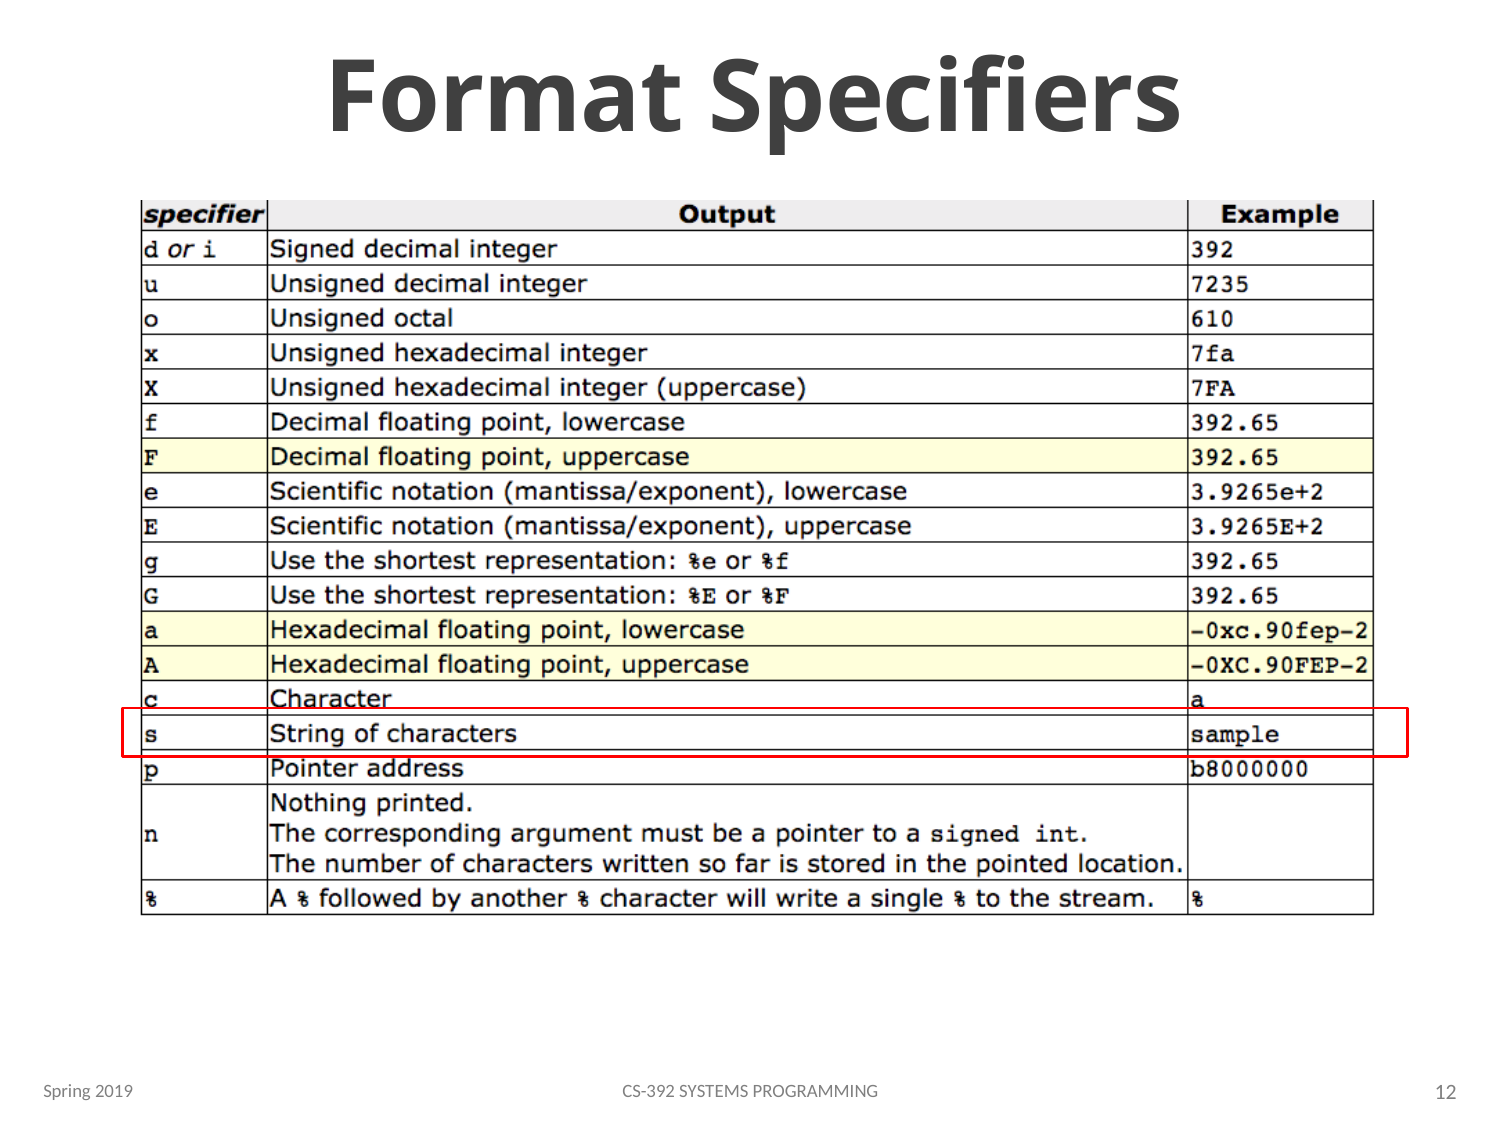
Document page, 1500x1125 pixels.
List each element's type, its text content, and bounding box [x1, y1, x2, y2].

picture [134, 199, 1382, 926]
text_box [1392, 707, 1409, 758]
title Format Specifiers [135, 5, 1373, 160]
slide_number Spring 2019 [28, 1059, 333, 1120]
slide_number 12 [1310, 1060, 1472, 1121]
text_box [121, 707, 131, 758]
footer CS-392 Systems Programming [453, 1059, 1047, 1120]
